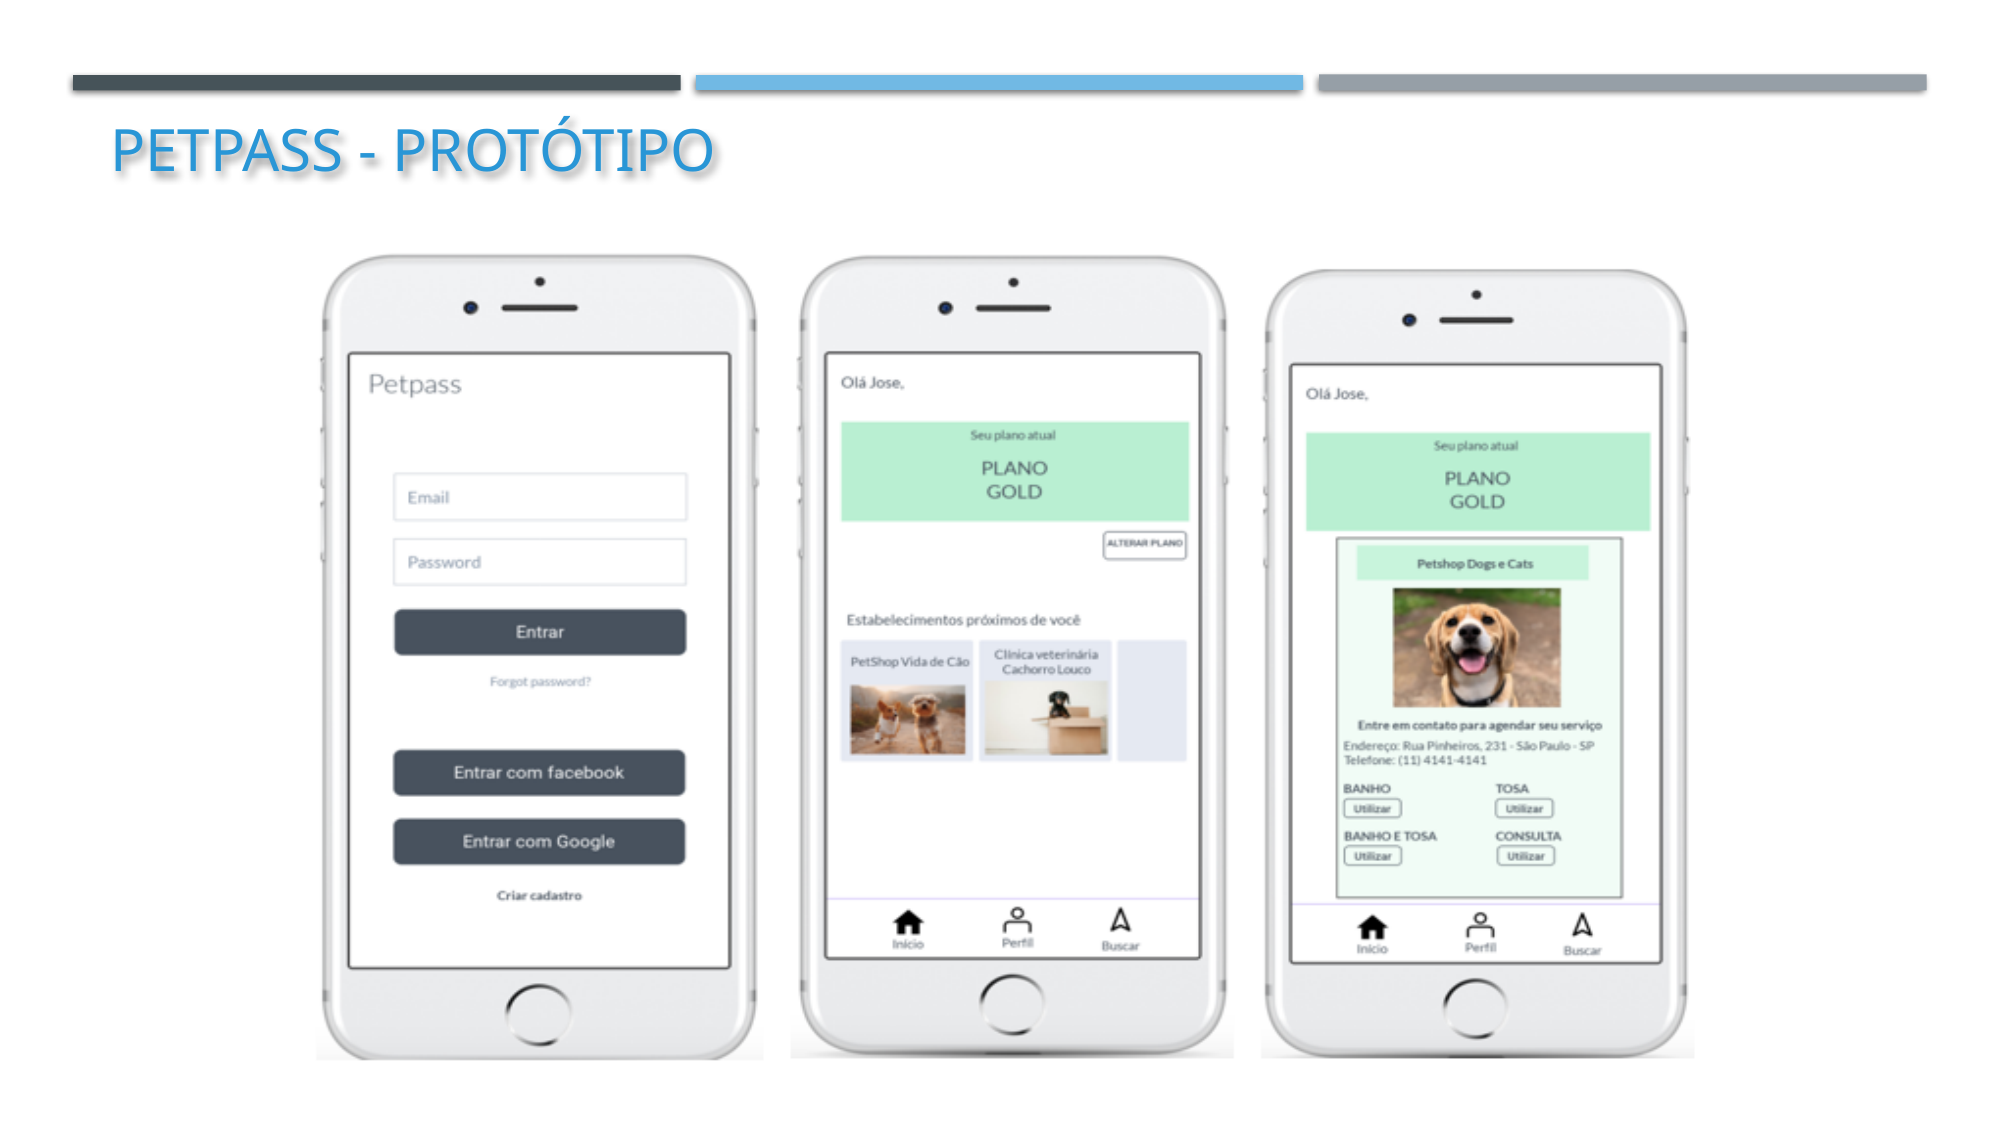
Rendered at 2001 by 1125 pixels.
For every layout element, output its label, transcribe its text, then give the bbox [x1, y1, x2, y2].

picture [262, 218, 1738, 1105]
text_box PETPASS - protótipo [95, 108, 1905, 191]
